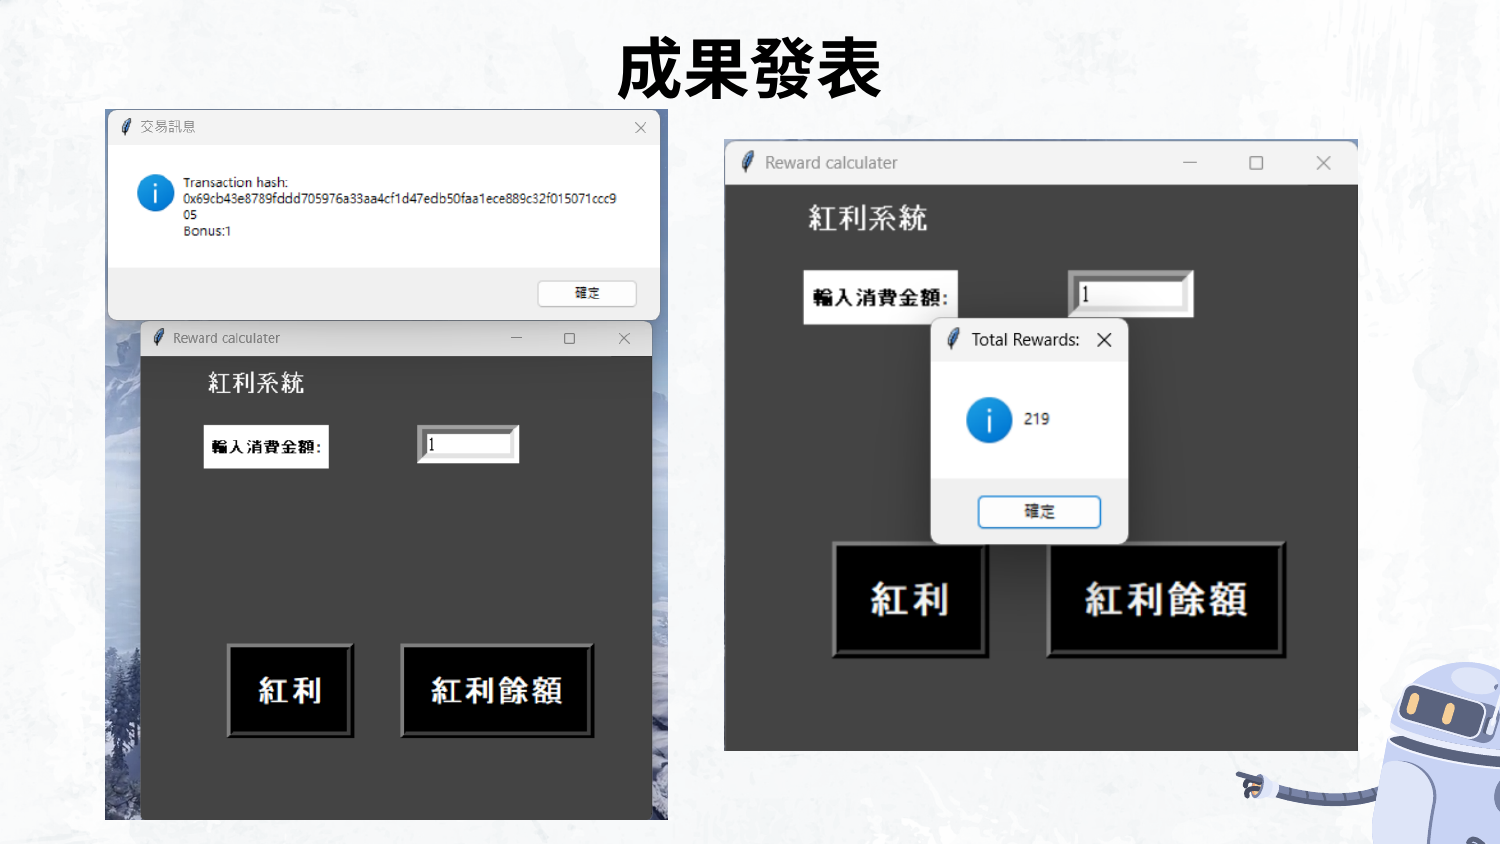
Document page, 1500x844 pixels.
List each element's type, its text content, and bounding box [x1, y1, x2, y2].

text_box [1235, 661, 1500, 844]
picture [0, 109, 1500, 844]
title 成果發表 [0, 0, 1500, 110]
